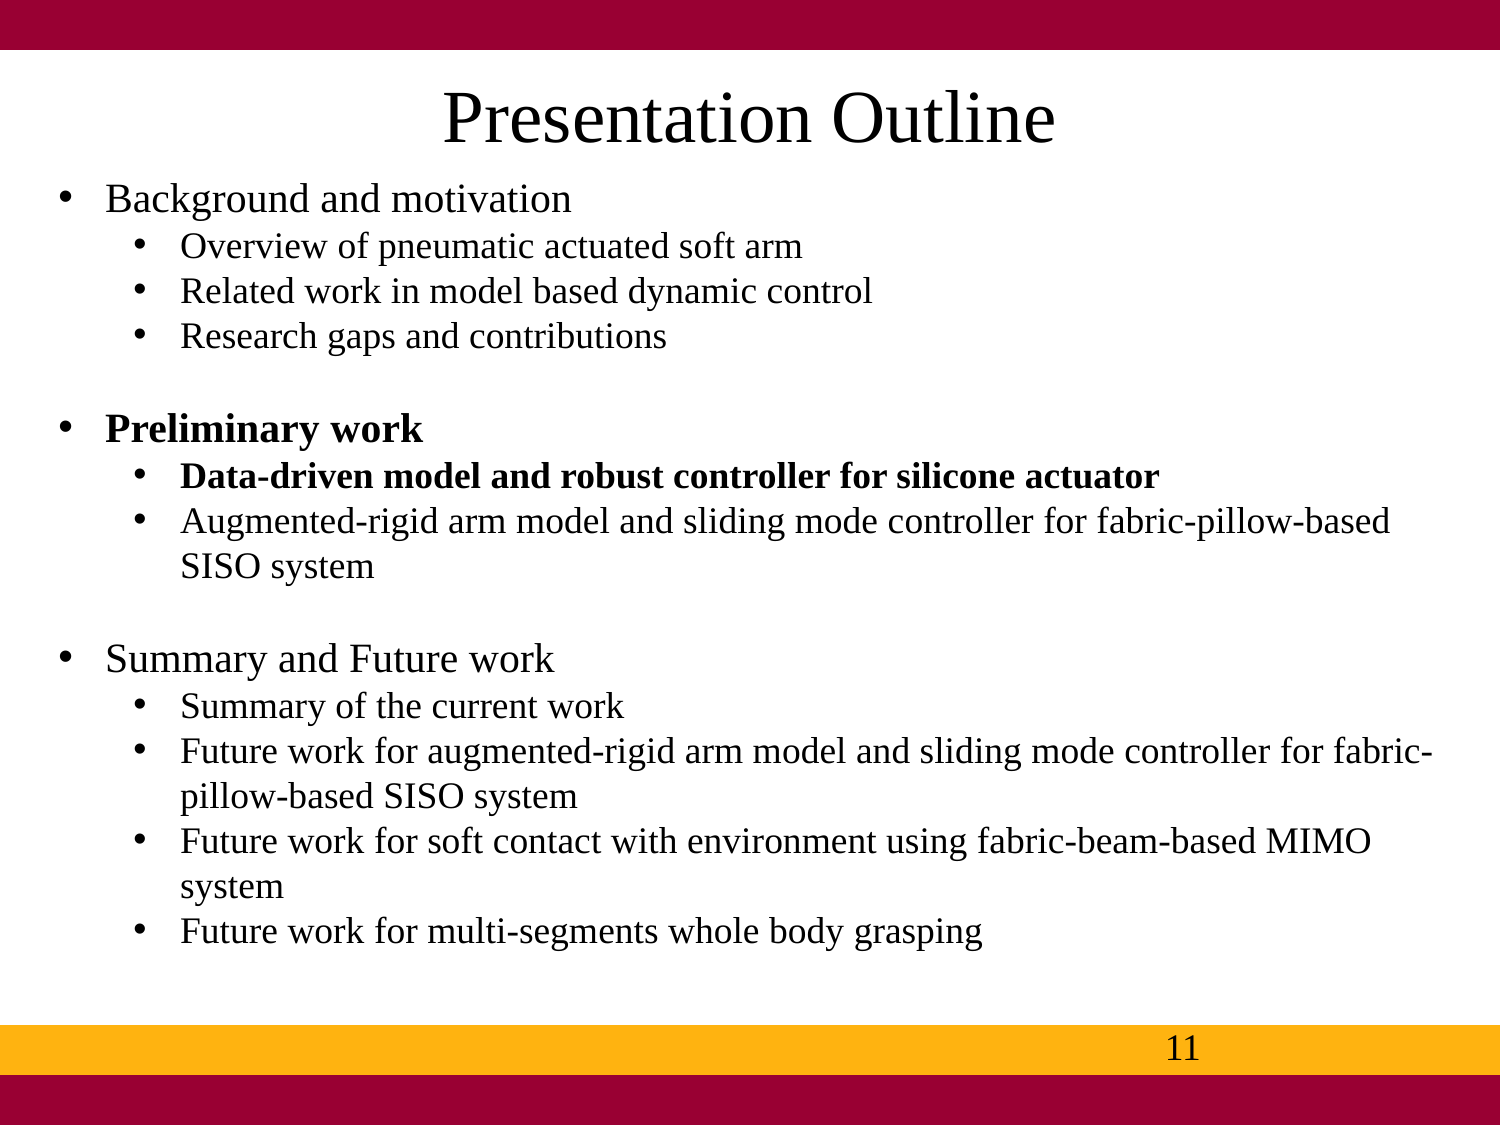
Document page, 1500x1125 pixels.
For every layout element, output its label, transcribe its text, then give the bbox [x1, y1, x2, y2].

slide_number 11 [1149, 1015, 1500, 1076]
title Presentation Outline [0, 49, 1500, 176]
text_box Background and motivation Overview of pneumatic actuated soft arm Related work in model based dynamic control Research gaps and contributions Preliminary work Data-driven model and robust controller for silicone actuator Augmented-rigid arm model and sliding mode controller for fabric-pillow-based SISO system Summary and Future work Summary of the current work Future work for augmented-rigid arm model and sliding mode controller for fabric-pillow-based SISO system Future work for soft contact with environment using fabric-beam-based MIMO system Future work for multi-segments whole body grasping [43, 163, 1462, 1009]
